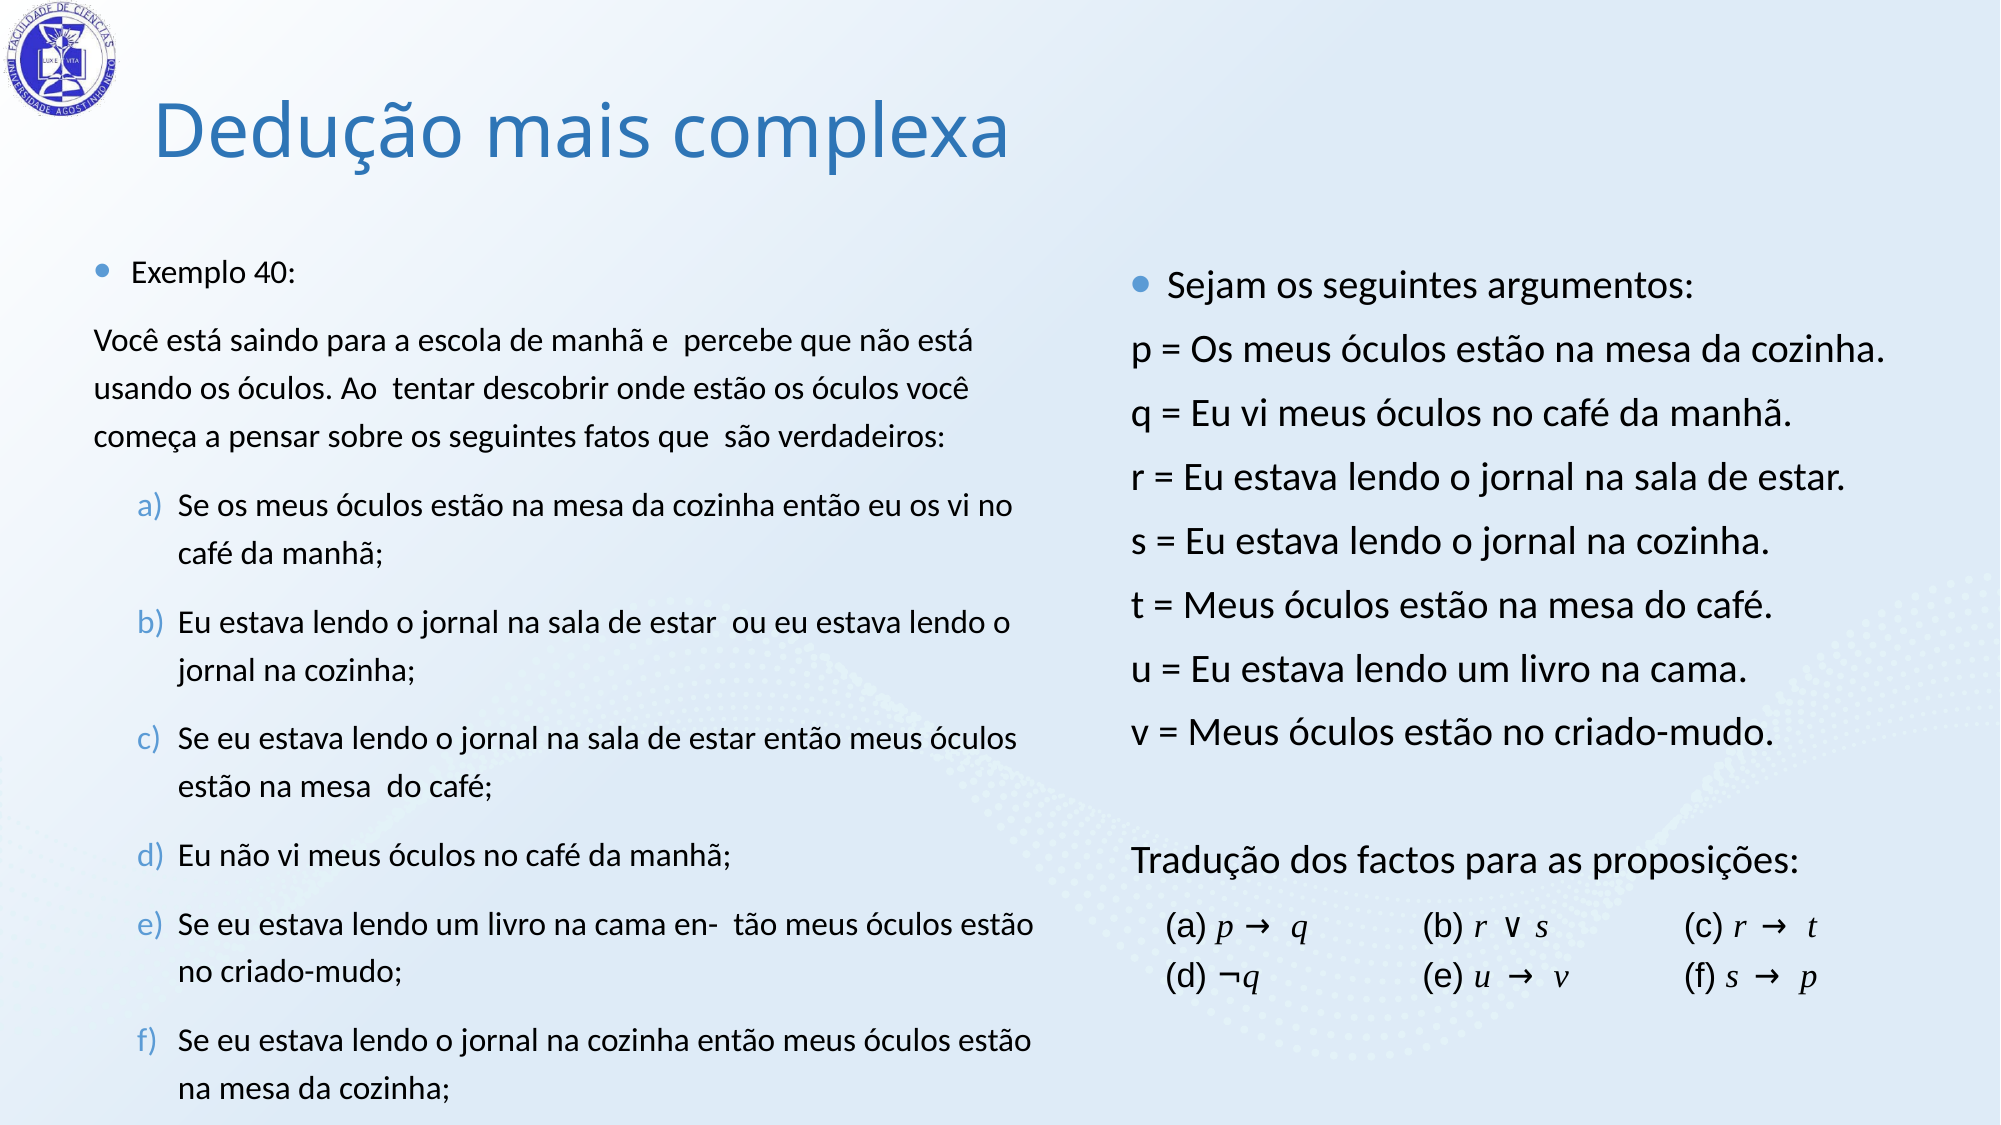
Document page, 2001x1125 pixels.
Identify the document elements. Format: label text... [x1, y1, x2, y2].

picture [0, 0, 138, 120]
text_box (b) r ∨ s (e) u → v [1420, 892, 1572, 995]
text_box (a) p → q (d) ¬q [1163, 892, 1311, 995]
text_box Sejam os seguintes argumentos: p = Os meus óculos estão na mesa da cozinha. q = Eu vi meus óculos no café da manhã. r = Eu estava lendo o jornal na sala de estar. s = Eu estava lendo o jornal na cozinha. t = Meus óculos estão na mesa do café. u = Eu estava lendo um livro na cama. v = Meus óculos estão no criado-mudo. Tradução dos factos para as proposições: [1115, 256, 1955, 894]
text_box (c) r → t (f) s → p [1681, 892, 1824, 995]
title Dedução mais complexa [137, 59, 1863, 207]
list Exemplo 40: Você está saindo para a escola de manhã e percebe que não está usando os óculos. Ao tentar descobrir onde estão os óculos você começa a pensar sobre os seguintes fatos que são verdadeiros: Se os meus óculos estão na mesa da cozinha então eu os vi no café da manhã; Eu estava lendo o jornal na sala de estar ou eu estava lendo o jornal na cozinha; Se eu estava lendo o jornal na sala de estar então meus óculos estão na mesa do café; Eu não vi meus óculos no café da manhã; Se eu estava lendo um livro na cama en- tão meus óculos estão no criado-mudo; Se eu estava lendo o jornal na cozinha então meus óculos estão na mesa da cozinha; [78, 234, 1081, 1086]
